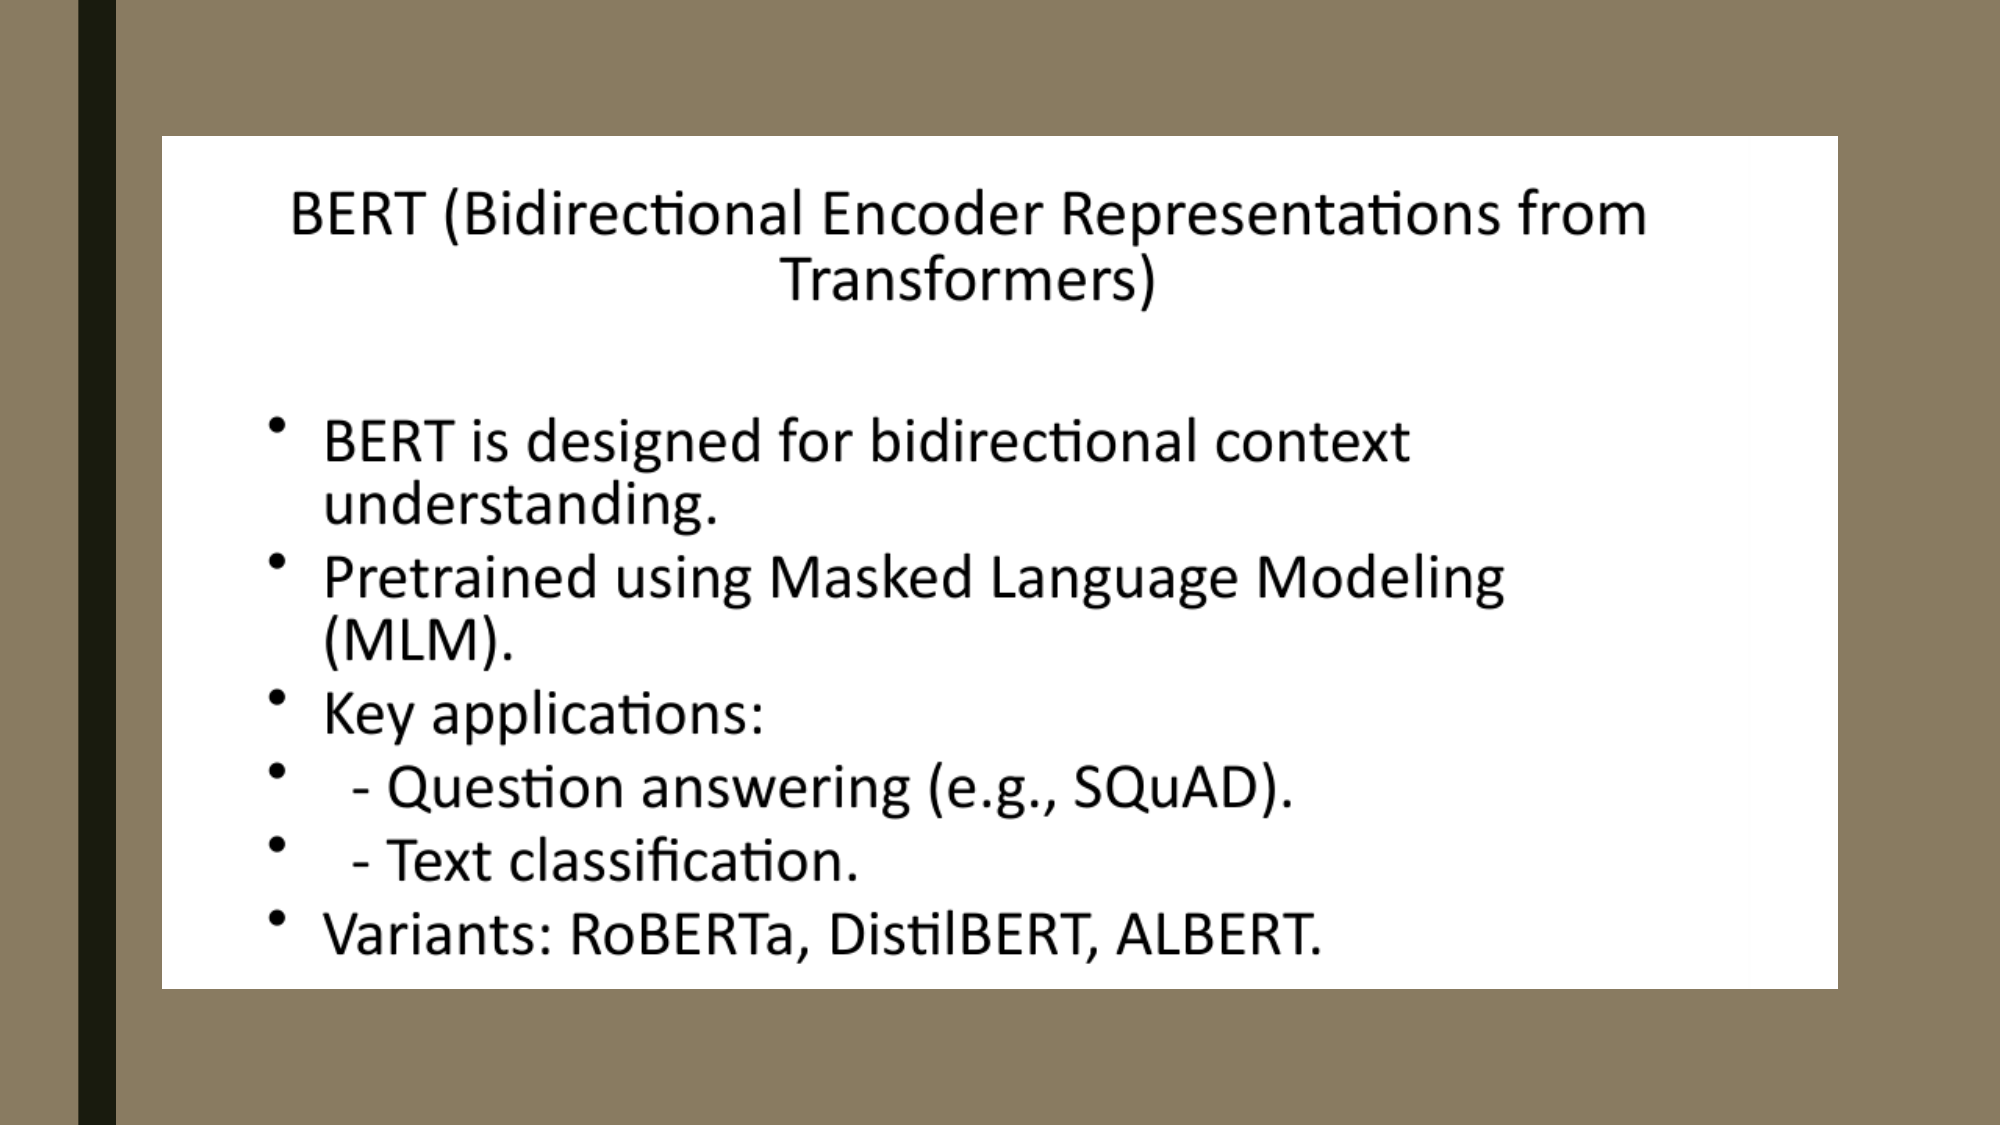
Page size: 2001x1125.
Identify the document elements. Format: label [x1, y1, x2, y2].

picture [162, 136, 1838, 989]
